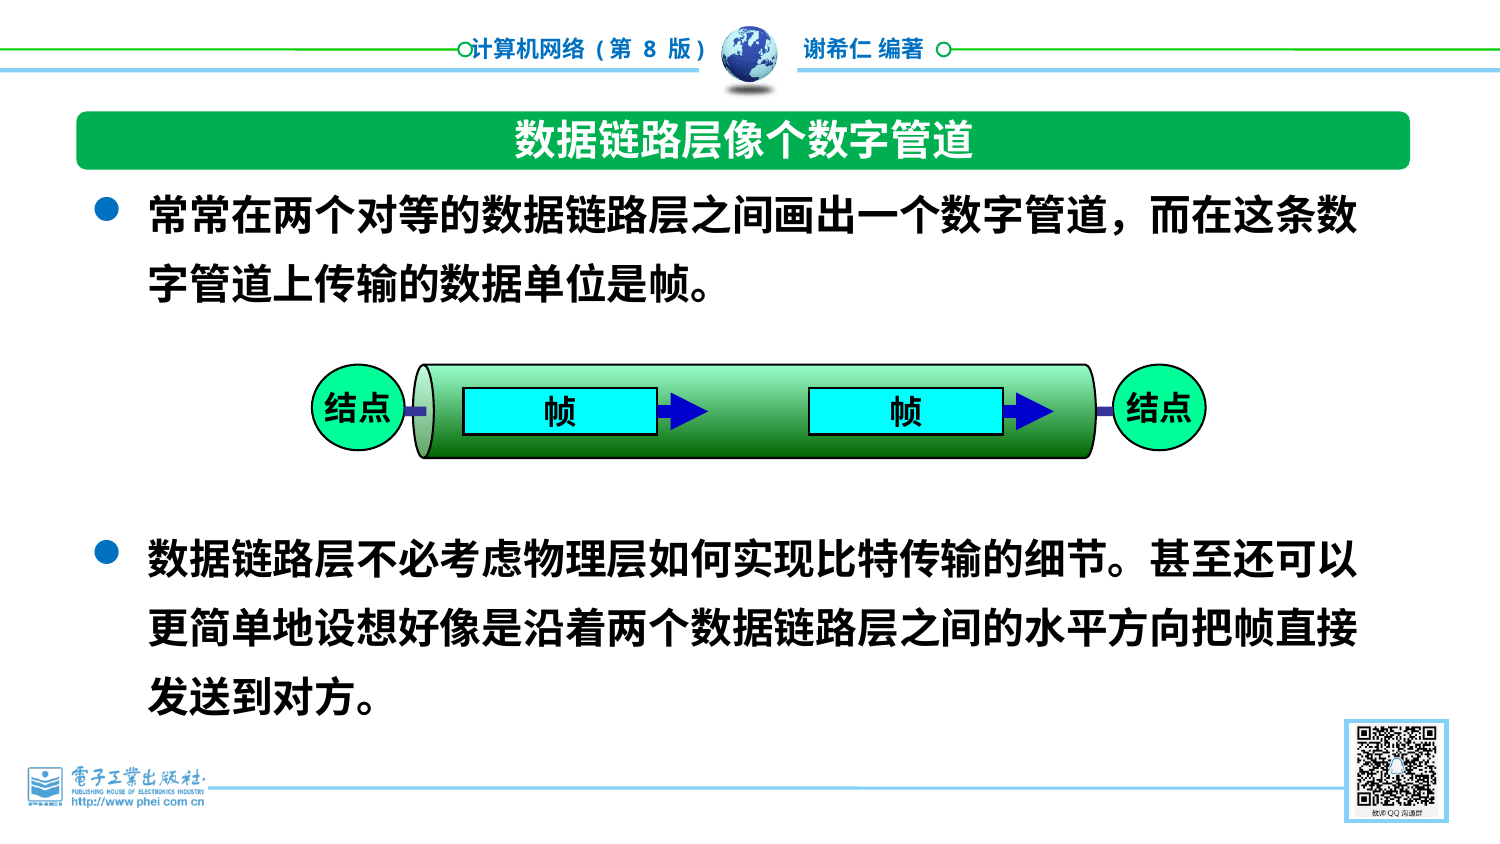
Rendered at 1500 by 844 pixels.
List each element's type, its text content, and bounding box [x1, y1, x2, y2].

picture [1355, 724, 1438, 817]
text_box 常常在两个对等的数据链路层之间画出一个数字管道，而在这条数字管道上传输的数据单位是帧。 数据链路层不必考虑物理层如何实现比特传输的细节。甚至还可以更简单地设想好像是沿着两个数据链路层之间的水平方向把帧直接发送到对方。 [76, 163, 1410, 728]
text_box 数据链路层像个数字管道 [499, 106, 999, 171]
picture [719, 24, 779, 100]
text_box [999, 111, 1411, 170]
picture [23, 764, 208, 809]
text_box [76, 111, 499, 170]
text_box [311, 364, 1206, 459]
